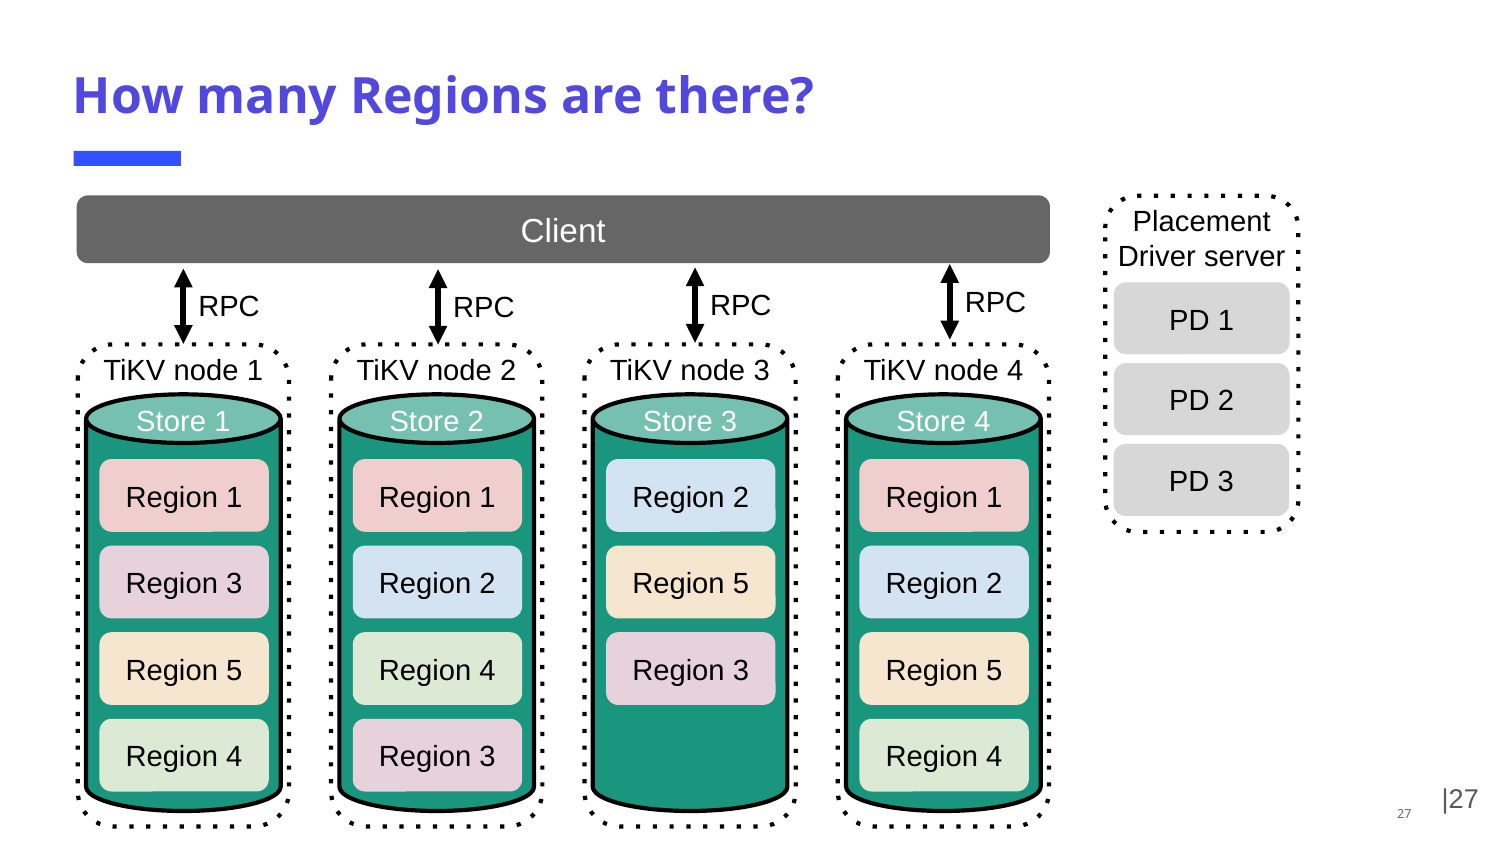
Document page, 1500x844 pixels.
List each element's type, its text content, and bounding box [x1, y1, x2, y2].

text_box Client [76, 195, 1050, 264]
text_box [437, 269, 547, 345]
text_box PD 2 [1113, 363, 1290, 436]
text_box PD 1 [1113, 282, 1290, 355]
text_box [584, 343, 796, 827]
slide_number |27 [1403, 766, 1494, 832]
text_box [183, 268, 292, 345]
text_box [837, 343, 1050, 827]
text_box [694, 267, 804, 343]
text_box Placement Driver server [1096, 195, 1308, 281]
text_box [949, 263, 1059, 340]
text_box [1105, 281, 1299, 532]
title How many Regions are there? [57, 48, 1029, 173]
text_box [330, 343, 543, 827]
text_box PD 3 [1113, 443, 1290, 516]
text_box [77, 343, 290, 827]
